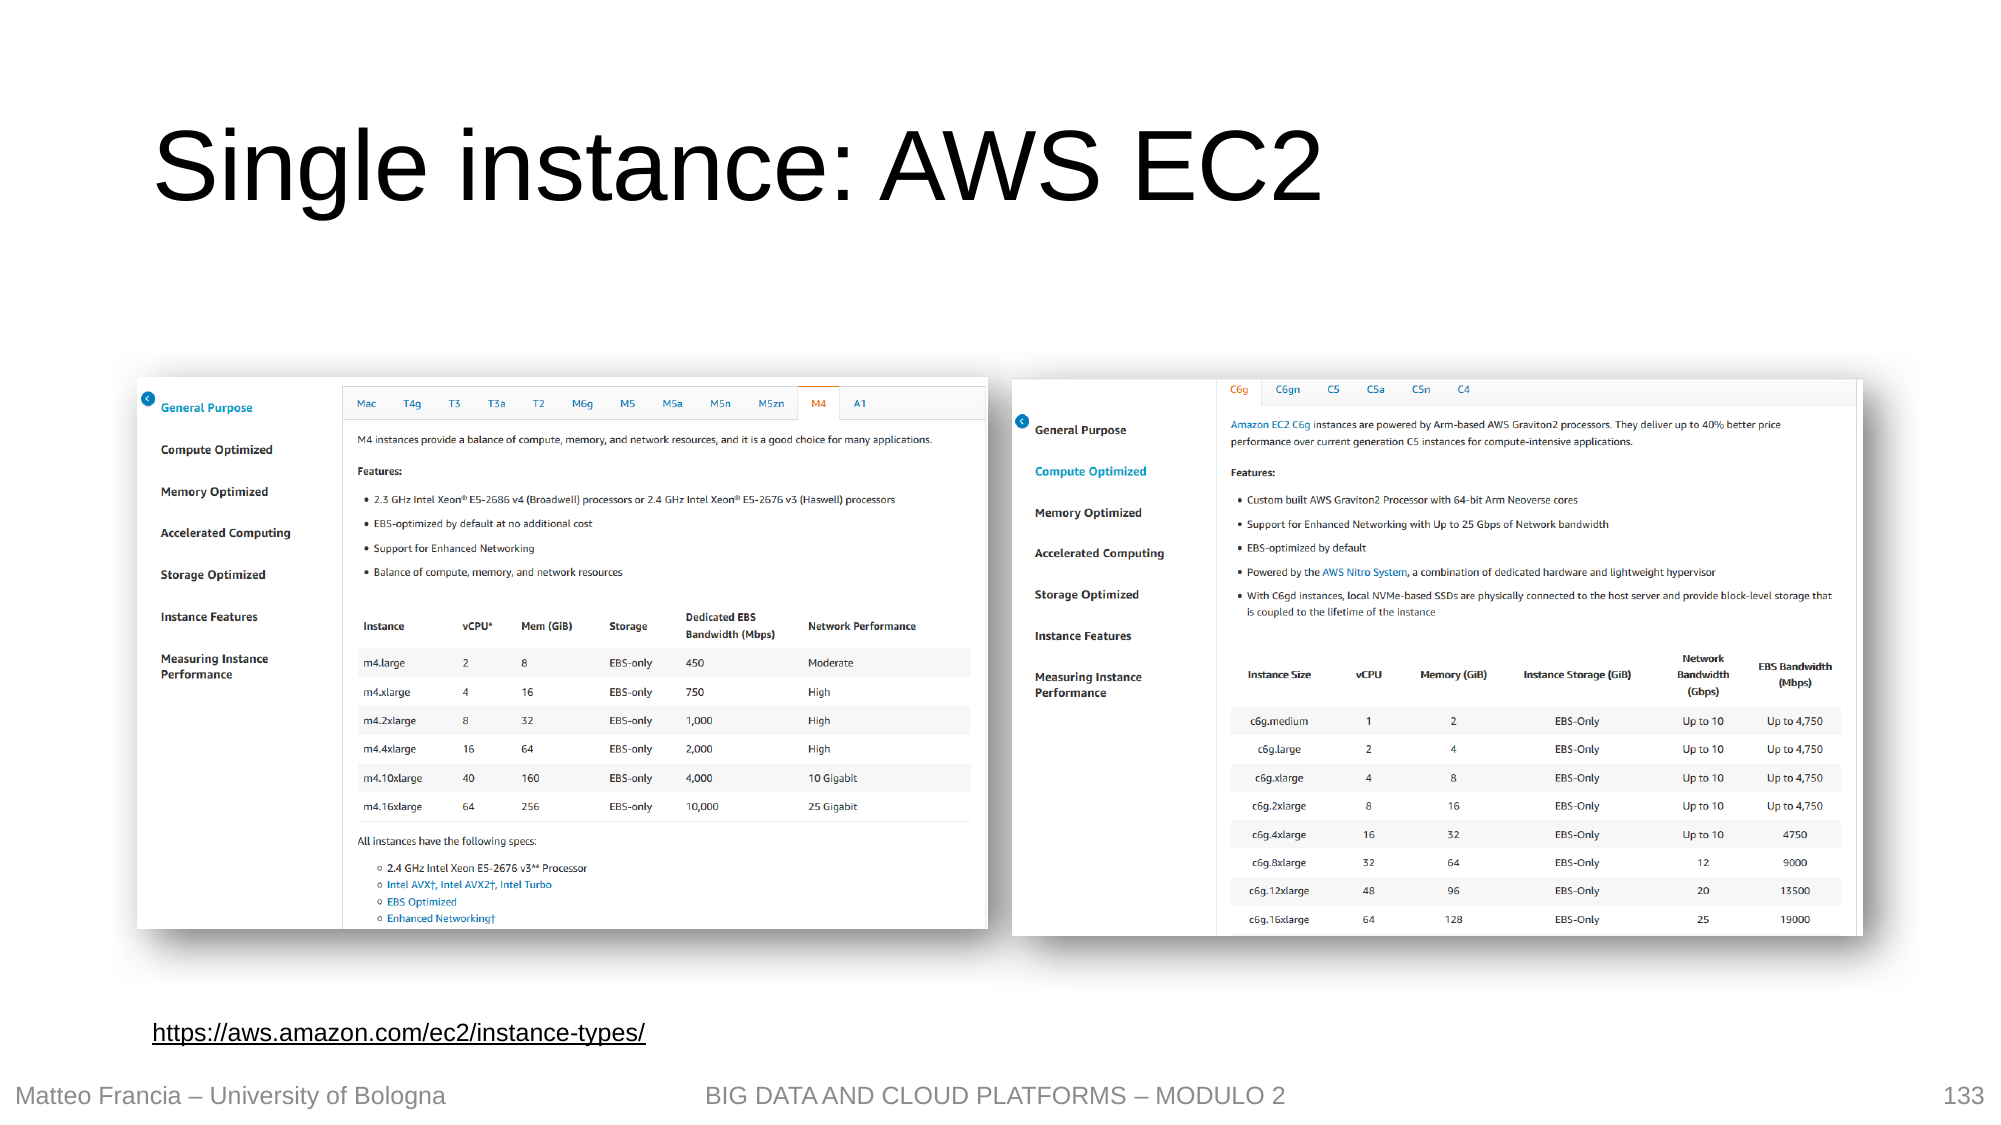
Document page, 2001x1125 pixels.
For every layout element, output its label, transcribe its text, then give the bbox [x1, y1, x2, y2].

footer Matteo Francia – University of Bologna [0, 1065, 466, 1125]
title Single instance: AWS EC2 [137, 59, 1863, 278]
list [137, 377, 988, 929]
slide_number 133 [1550, 1065, 2000, 1125]
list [1012, 377, 1863, 936]
list https://aws.amazon.com/ec2/instance-types/ [137, 1003, 1863, 1064]
